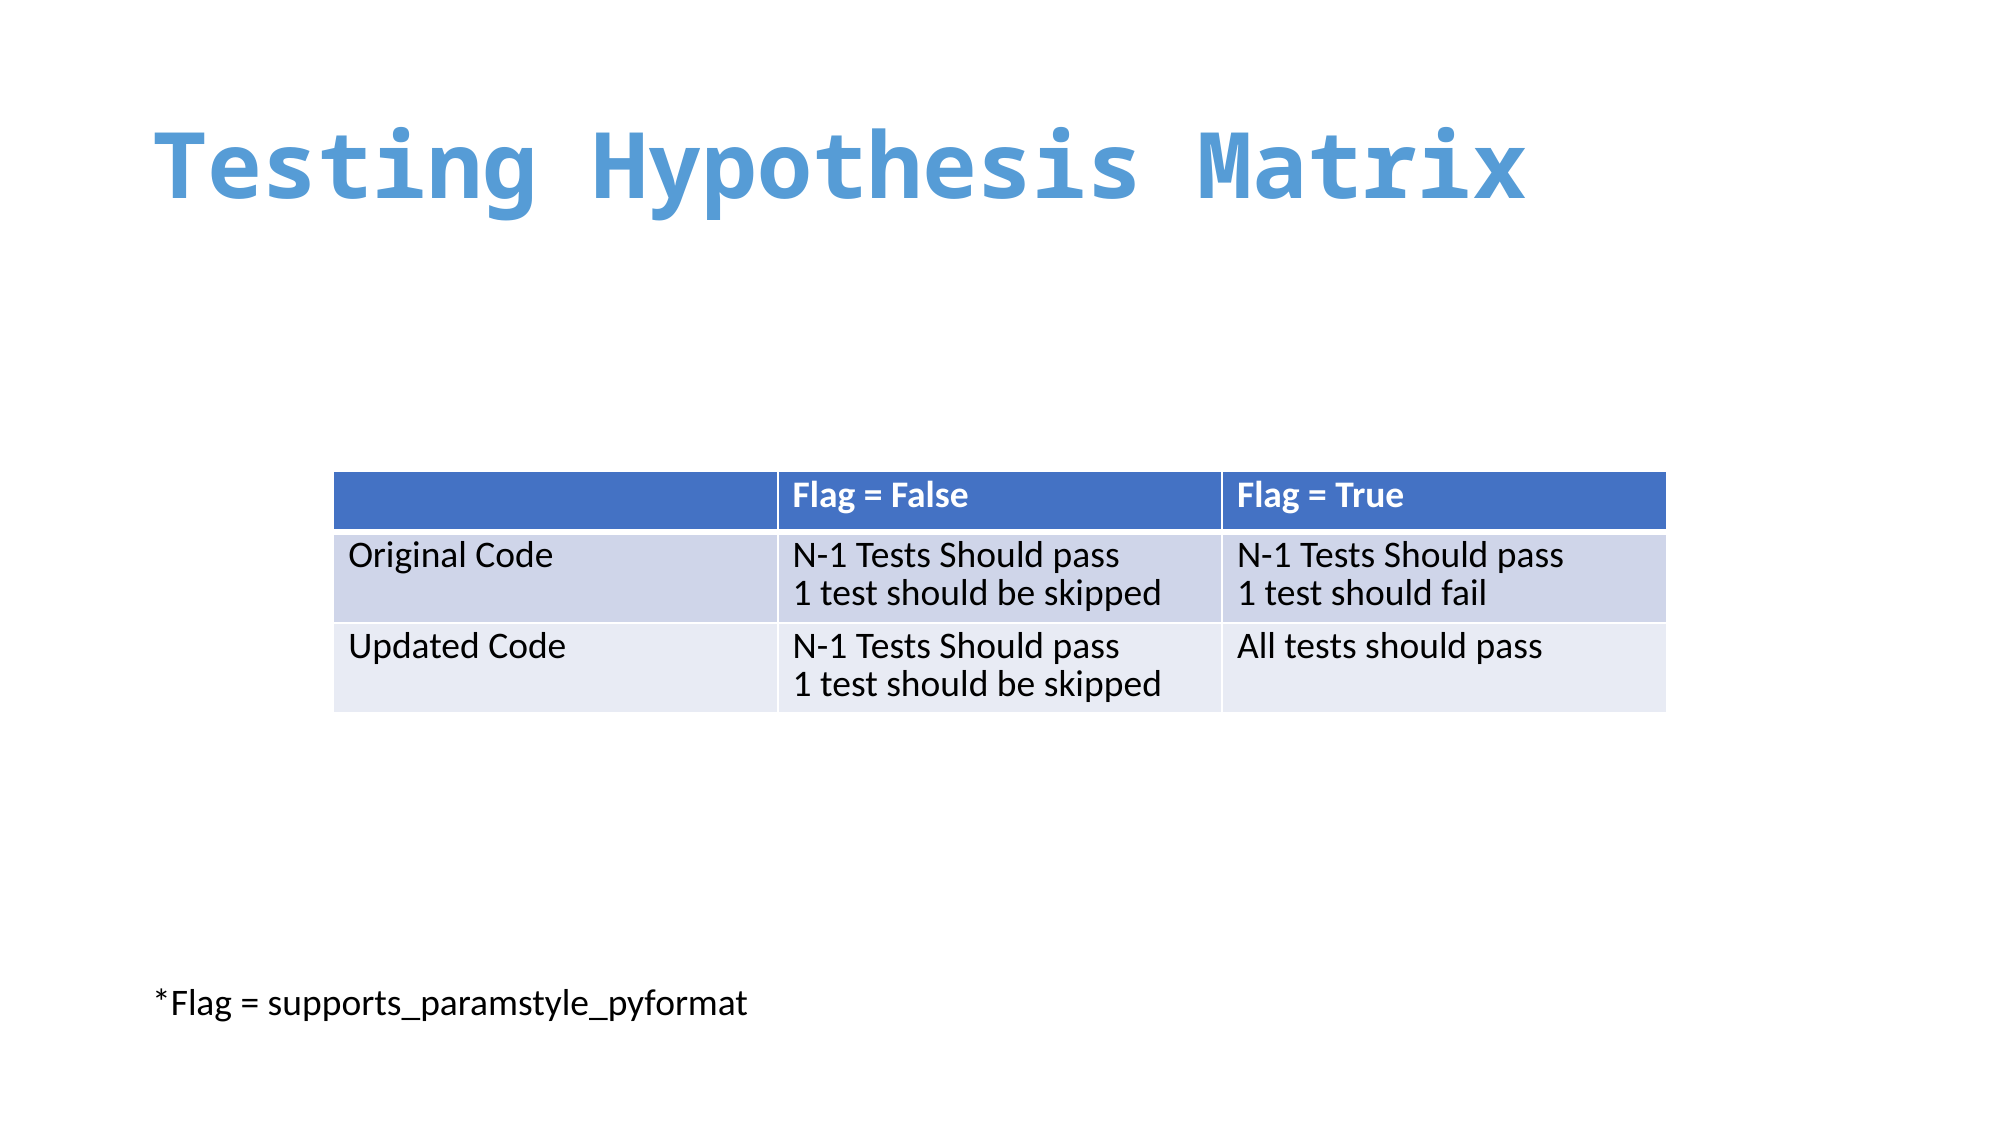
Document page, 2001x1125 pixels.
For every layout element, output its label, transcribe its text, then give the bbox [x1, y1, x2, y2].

table_header [334, 472, 777, 529]
table_cell N-1 Tests Should pass 1 test should be skipped [779, 624, 1221, 712]
text_box *Flag = supports_paramstyle_pyformat [137, 970, 1092, 1031]
table_header Flag = True [1223, 472, 1666, 529]
table_header Flag = False [779, 472, 1221, 529]
table_cell N-1 Tests Should pass 1 test should be skipped [779, 535, 1221, 622]
table_cell N-1 Tests Should pass 1 test should fail [1223, 535, 1666, 622]
table_cell Updated Code [334, 624, 777, 712]
title Testing Hypothesis Matrix [137, 59, 1863, 278]
table_cell All tests should pass [1223, 624, 1666, 712]
table_cell Original Code [334, 535, 777, 622]
